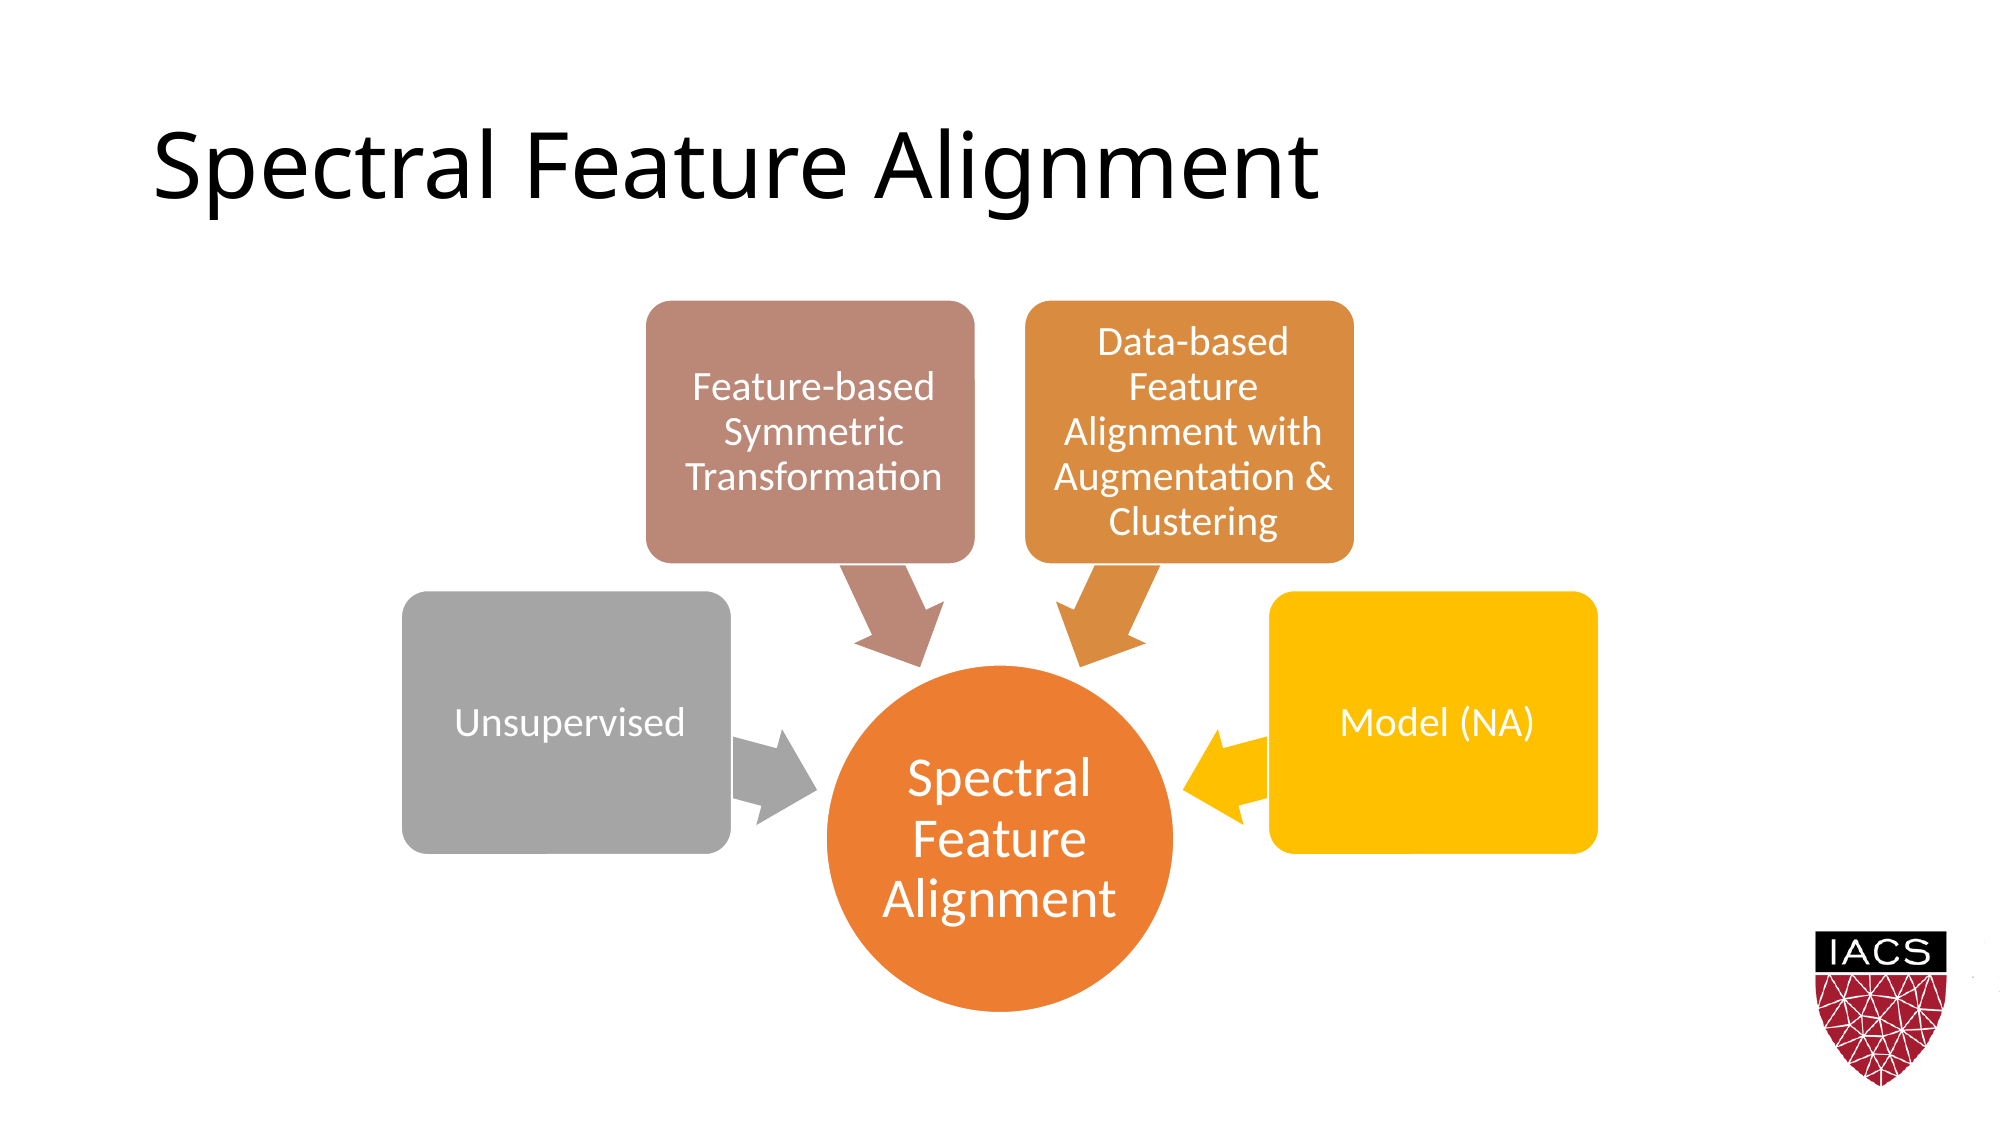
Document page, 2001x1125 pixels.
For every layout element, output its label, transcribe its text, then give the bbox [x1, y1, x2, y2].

title Spectral Feature Alignment [137, 59, 1863, 278]
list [137, 299, 1863, 1014]
picture [1761, 886, 2000, 1125]
